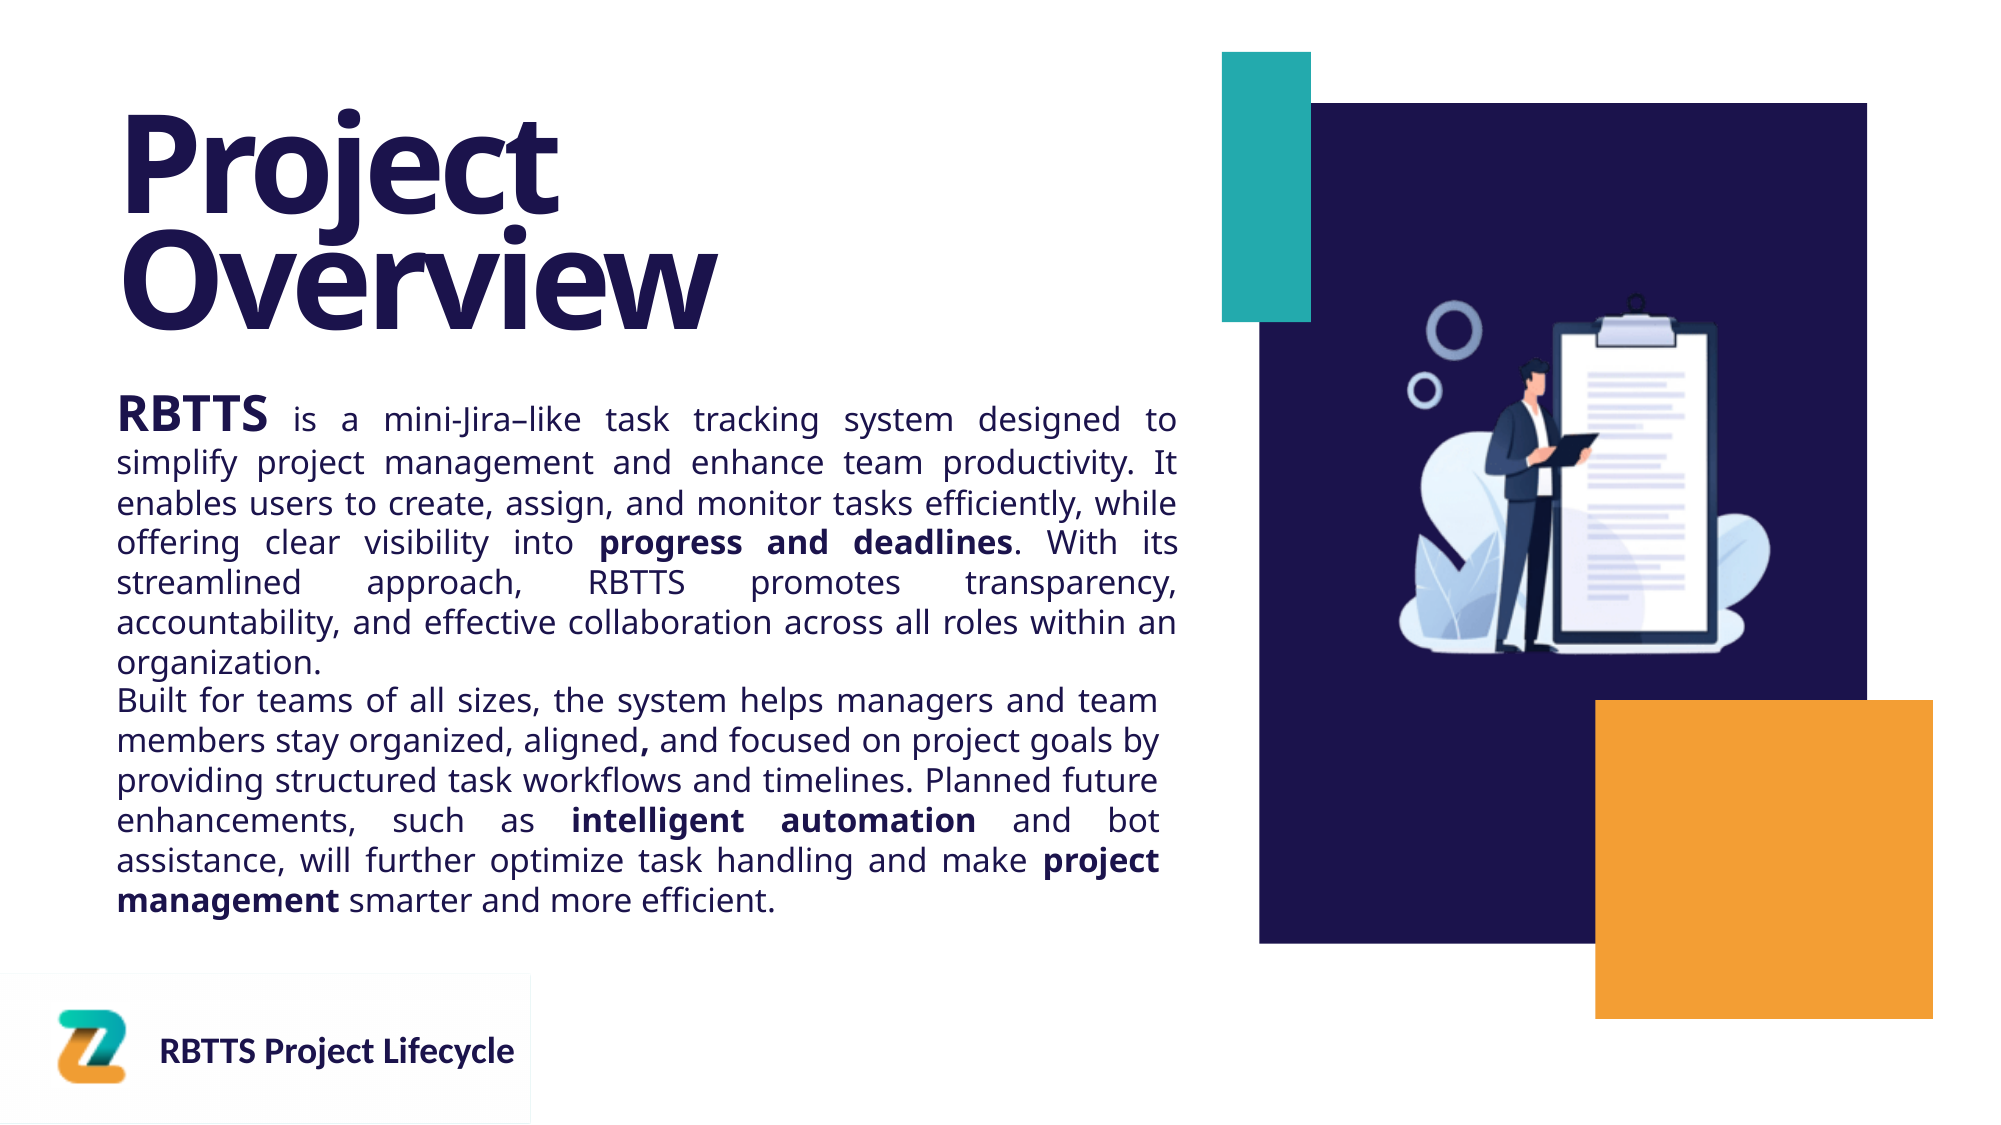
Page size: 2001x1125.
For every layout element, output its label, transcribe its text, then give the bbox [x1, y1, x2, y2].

text_box Project Overview [101, 114, 821, 360]
text_box [1221, 51, 1312, 323]
text_box [1258, 323, 1594, 945]
text_box Built for teams of all sizes, the system helps managers and team members stay organized, aligned, and focused on project goals by providing structured task workflows and timelines. Planned future enhancements, such as intelligent automation and bot assistance, will further optimize task handling and make project management smarter and more efficient. [101, 689, 1175, 927]
text_box [1312, 102, 1868, 699]
text_box [1594, 699, 1934, 1020]
text_box RBTTS Project Lifecycle [0, 977, 528, 1121]
picture [50, 1002, 130, 1089]
picture [1295, 163, 1858, 774]
text_box RBTTS is a mini-Jira–like task tracking system designed to simplify project management and enhance team productivity. It enables users to create, assign, and monitor tasks efficiently, while offering clear visibility into progress and deadlines. With its streamlined approach, RBTTS promotes transparency, accountability, and effective collaboration across all roles within an organization. [101, 374, 1194, 689]
